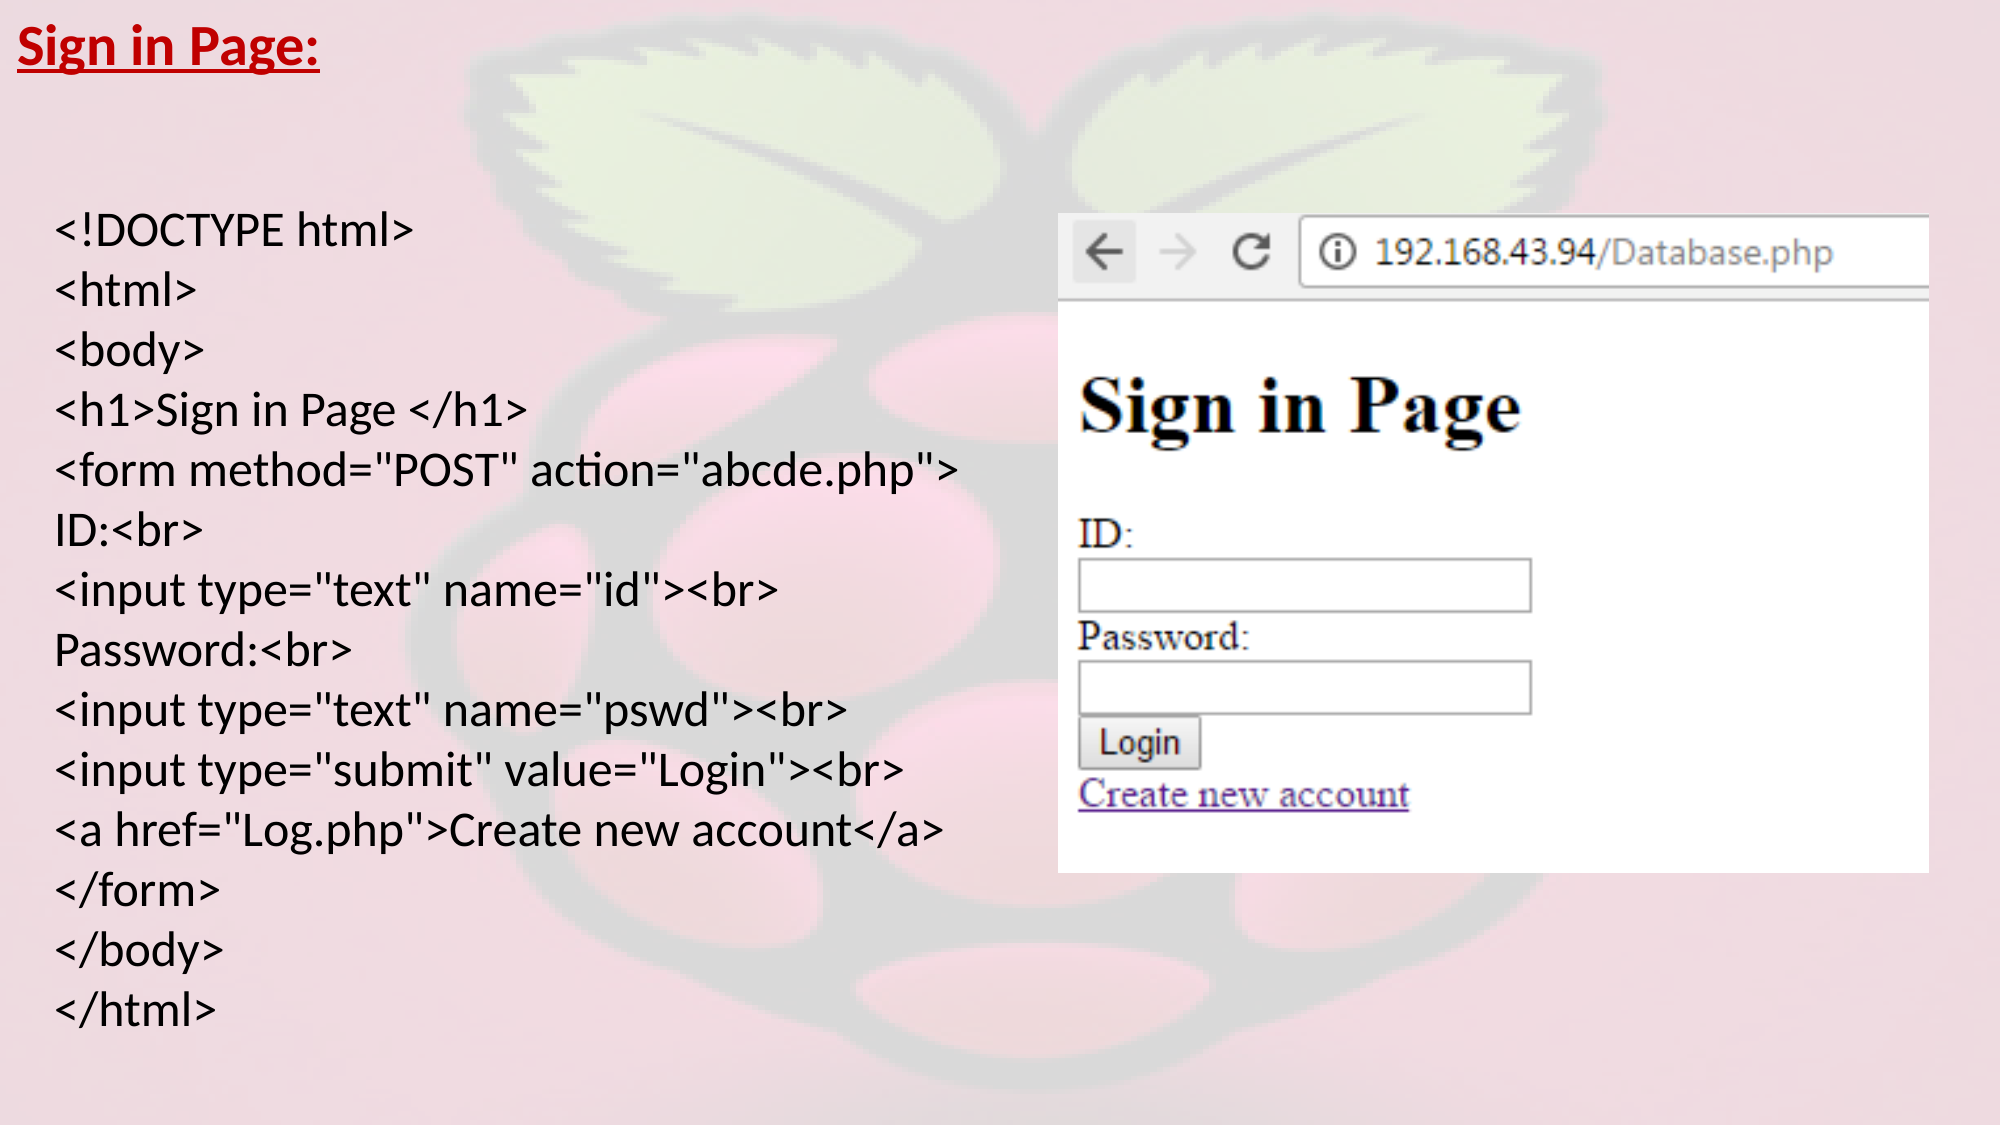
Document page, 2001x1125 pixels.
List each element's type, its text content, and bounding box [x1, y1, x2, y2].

text_box <!DOCTYPE html> <html> <body> <h1>Sign in Page </h1> <form method="POST" action="abcde.php"> ID:<br> <input type="text" name="id"><br> Password:<br> <input type="text" name="pswd"><br> <input type="submit" value="Login"><br> <a href="Log.php">Create new account</a> </form> </body> </html> [39, 189, 975, 1089]
picture [1058, 213, 1929, 873]
text_box Sign in Page: [2, 0, 336, 85]
